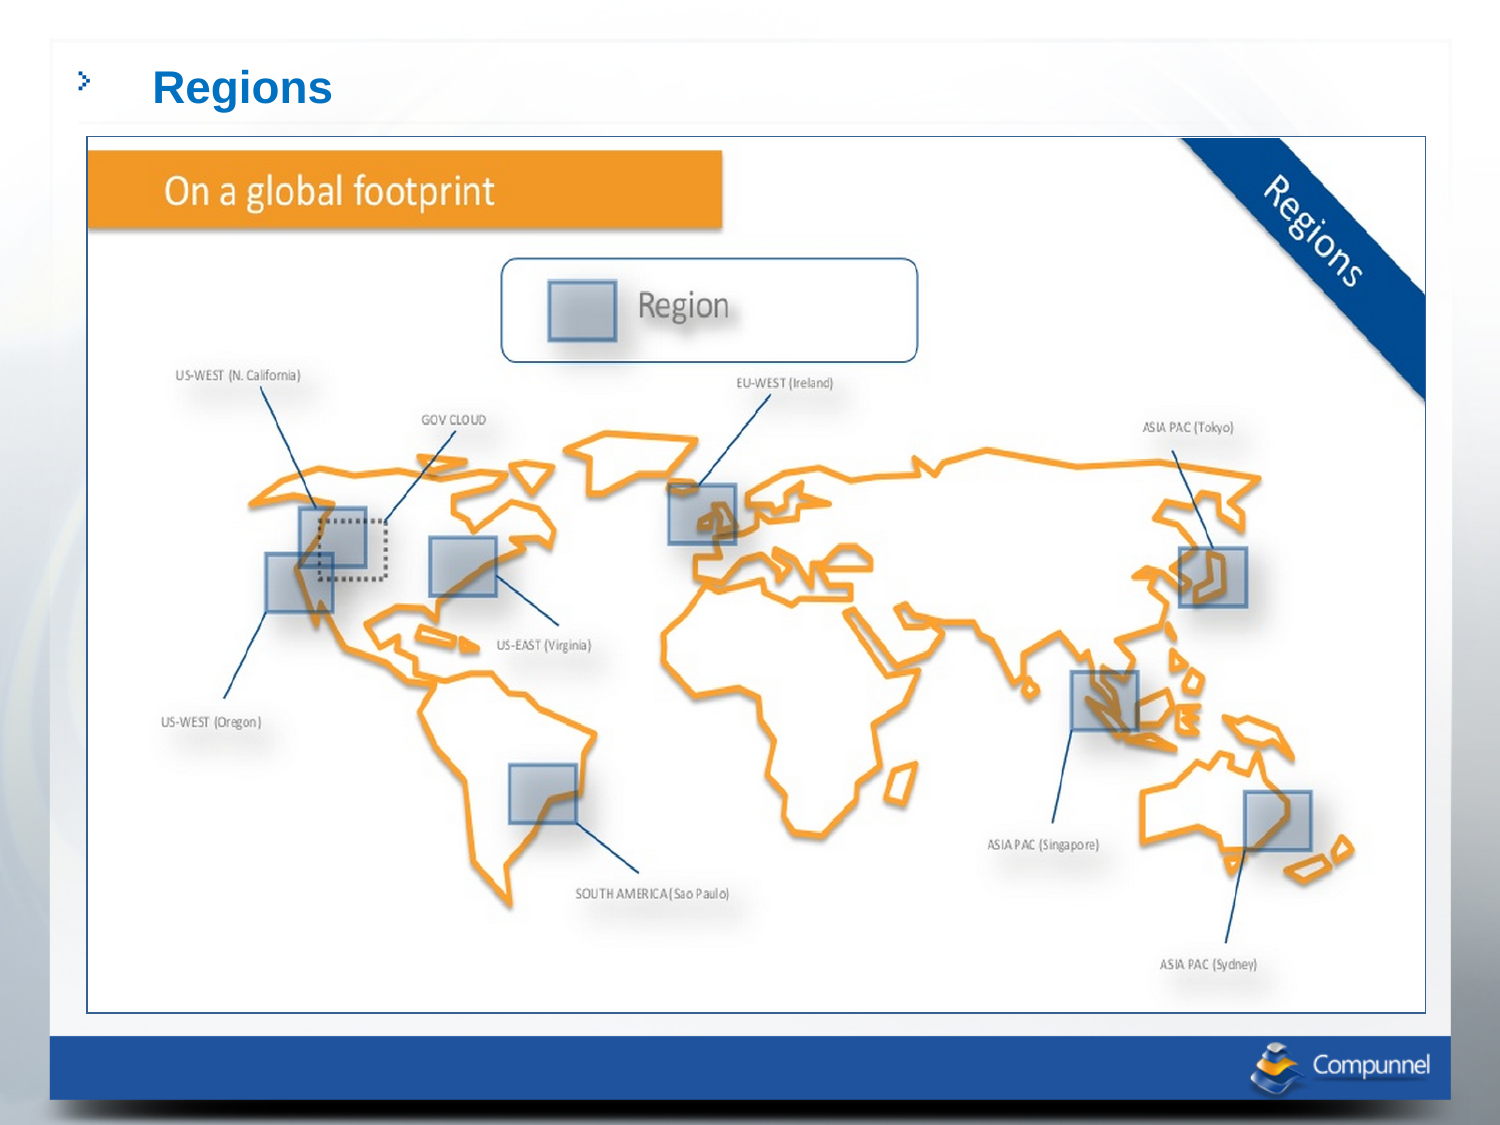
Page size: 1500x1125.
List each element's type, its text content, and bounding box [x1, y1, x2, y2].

list Regions [137, 50, 1438, 106]
picture [0, 0, 1500, 1125]
